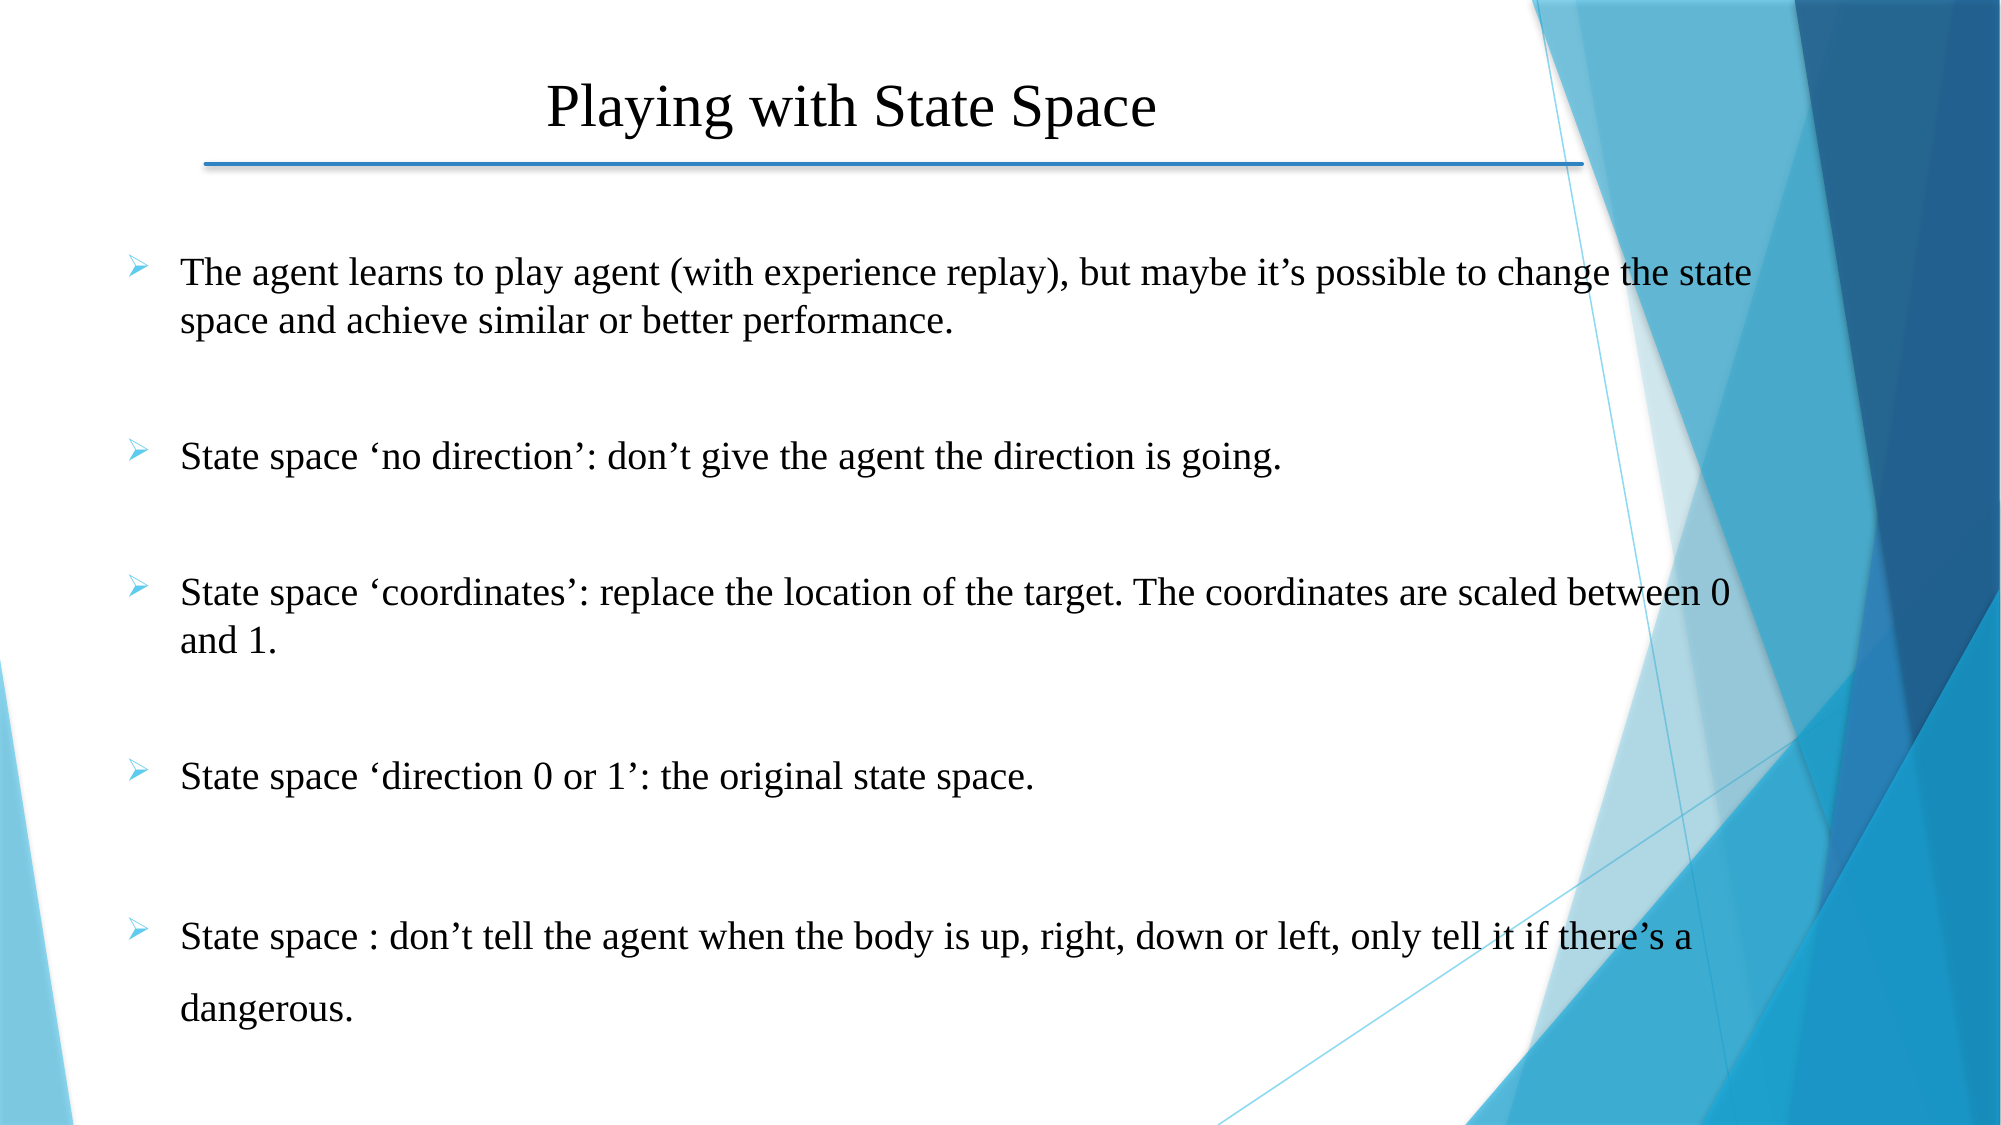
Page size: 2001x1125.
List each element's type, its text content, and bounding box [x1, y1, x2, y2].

title Playing with State Space [531, 57, 1213, 160]
list The agent learns to play agent (with experience replay), but maybe it’s possible to change the state space and achieve similar or better performance. State space ‘no direction’: don’t give the agent the direction is going. State space ‘coordinates’: replace the location of the target. The coordinates are scaled between 0 and 1. State space ‘direction 0 or 1’: the original state space. State space : don’t tell the agent when the body is up, right, down or left, only tell it if there’s a dangerous. [111, 238, 1813, 1043]
